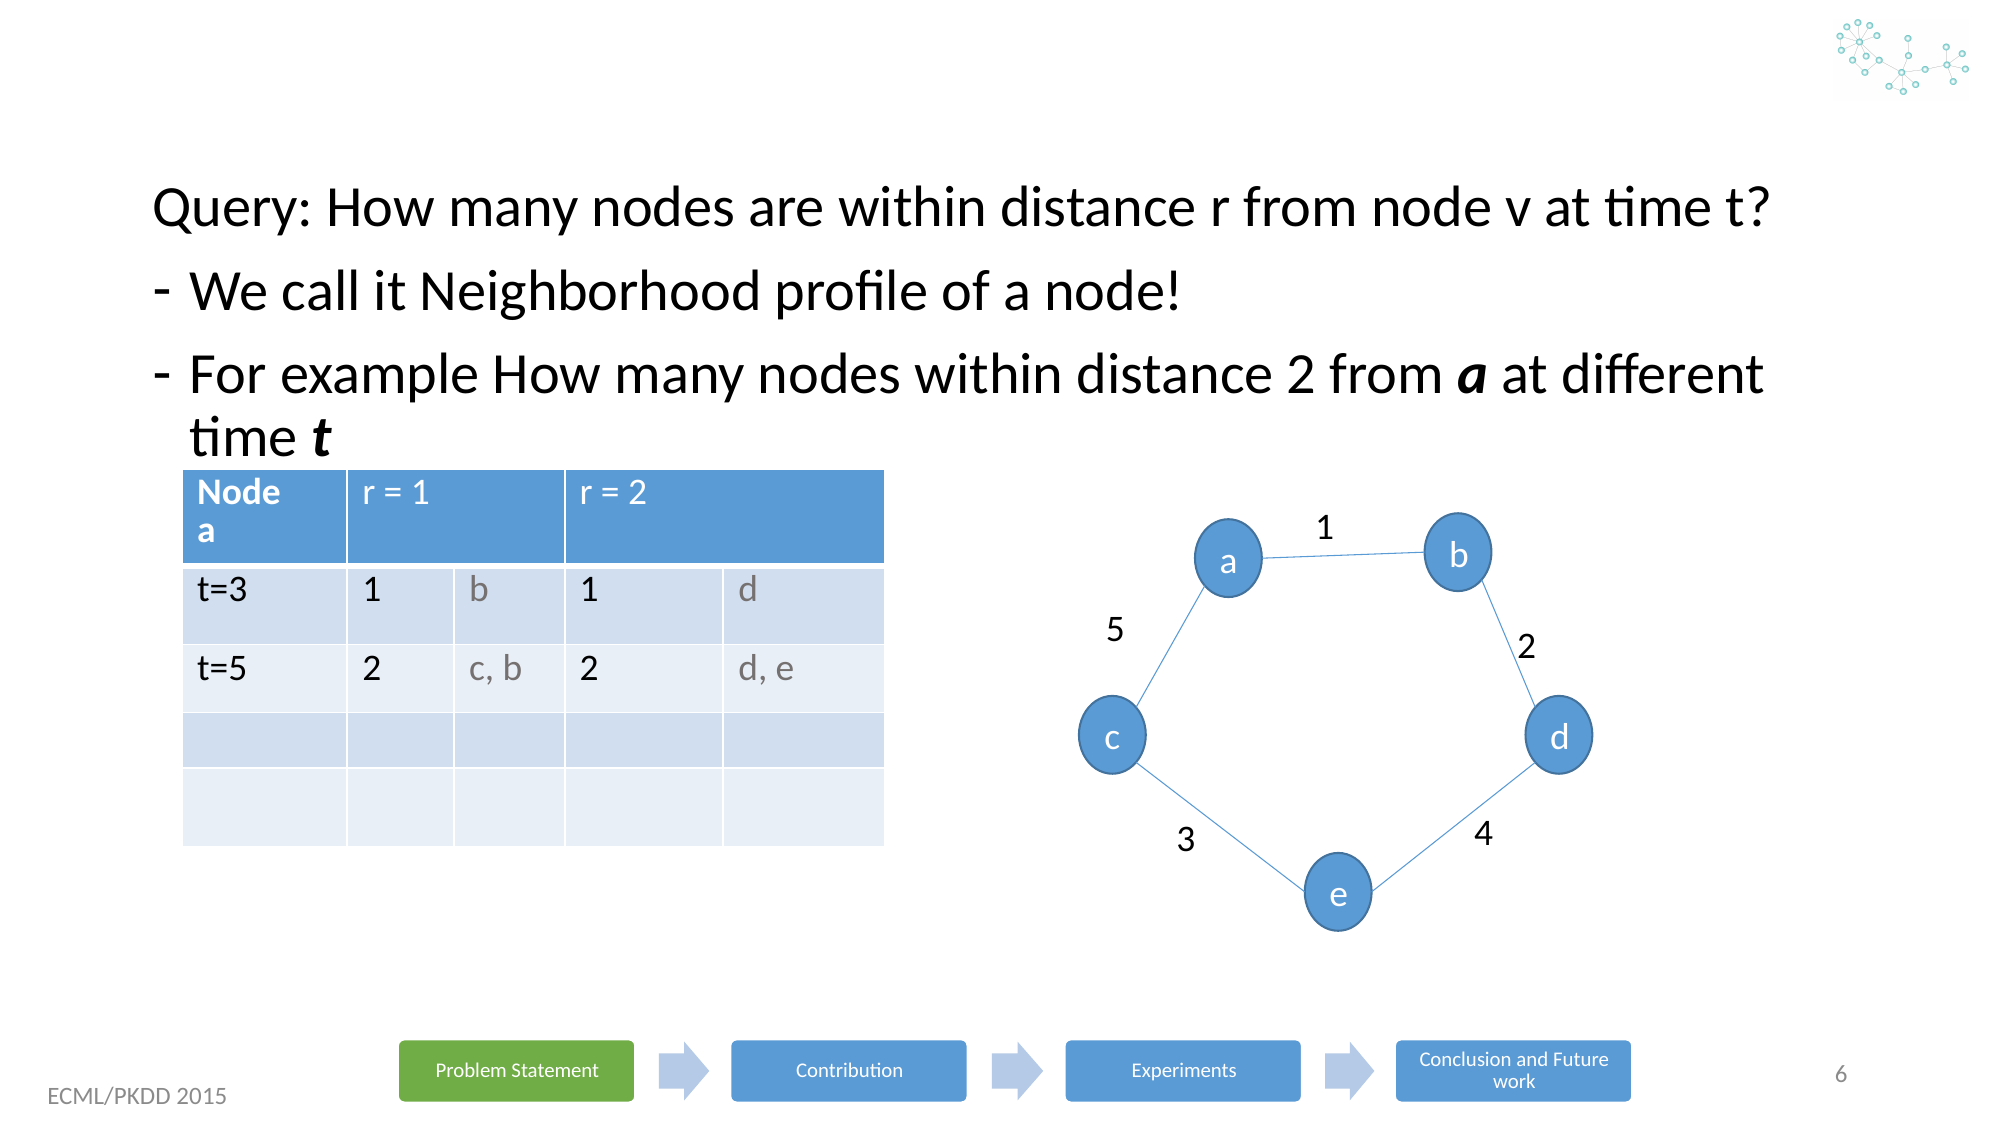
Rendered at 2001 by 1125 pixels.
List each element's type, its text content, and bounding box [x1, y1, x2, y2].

table_cell [566, 713, 722, 767]
footer ECML/PKDD 2015 [0, 1065, 475, 1125]
picture [1832, 19, 1969, 101]
table_cell [724, 713, 884, 767]
slide_number 6 [1633, 1042, 1863, 1103]
table_cell [183, 769, 346, 846]
table_cell [348, 769, 453, 846]
table_cell 2 [348, 645, 453, 712]
table_cell 1 [348, 569, 453, 644]
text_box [397, 1039, 1633, 1103]
table_cell [348, 713, 453, 767]
table_cell t=5 [183, 645, 346, 712]
table_header r = 2 [566, 470, 884, 563]
table_cell [455, 713, 564, 767]
table_cell [566, 769, 722, 846]
table_cell [183, 713, 346, 767]
table_cell d, e [724, 645, 884, 712]
table_header Node a [183, 470, 346, 563]
table_cell c, b [455, 645, 564, 712]
table_cell d [724, 569, 884, 644]
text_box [1078, 492, 1593, 931]
table_cell 2 [566, 645, 722, 712]
table_cell t=3 [183, 569, 346, 644]
table_cell 1 [566, 569, 722, 644]
table_header r = 1 [348, 470, 564, 563]
table_cell [455, 769, 564, 846]
table_cell b [455, 569, 564, 644]
table_cell [724, 769, 884, 846]
list Query: How many nodes are within distance r from node v at time t? We call it Neighborhood profile of a node! For example How many nodes within distance 2 from a at different time t [137, 168, 1863, 1014]
